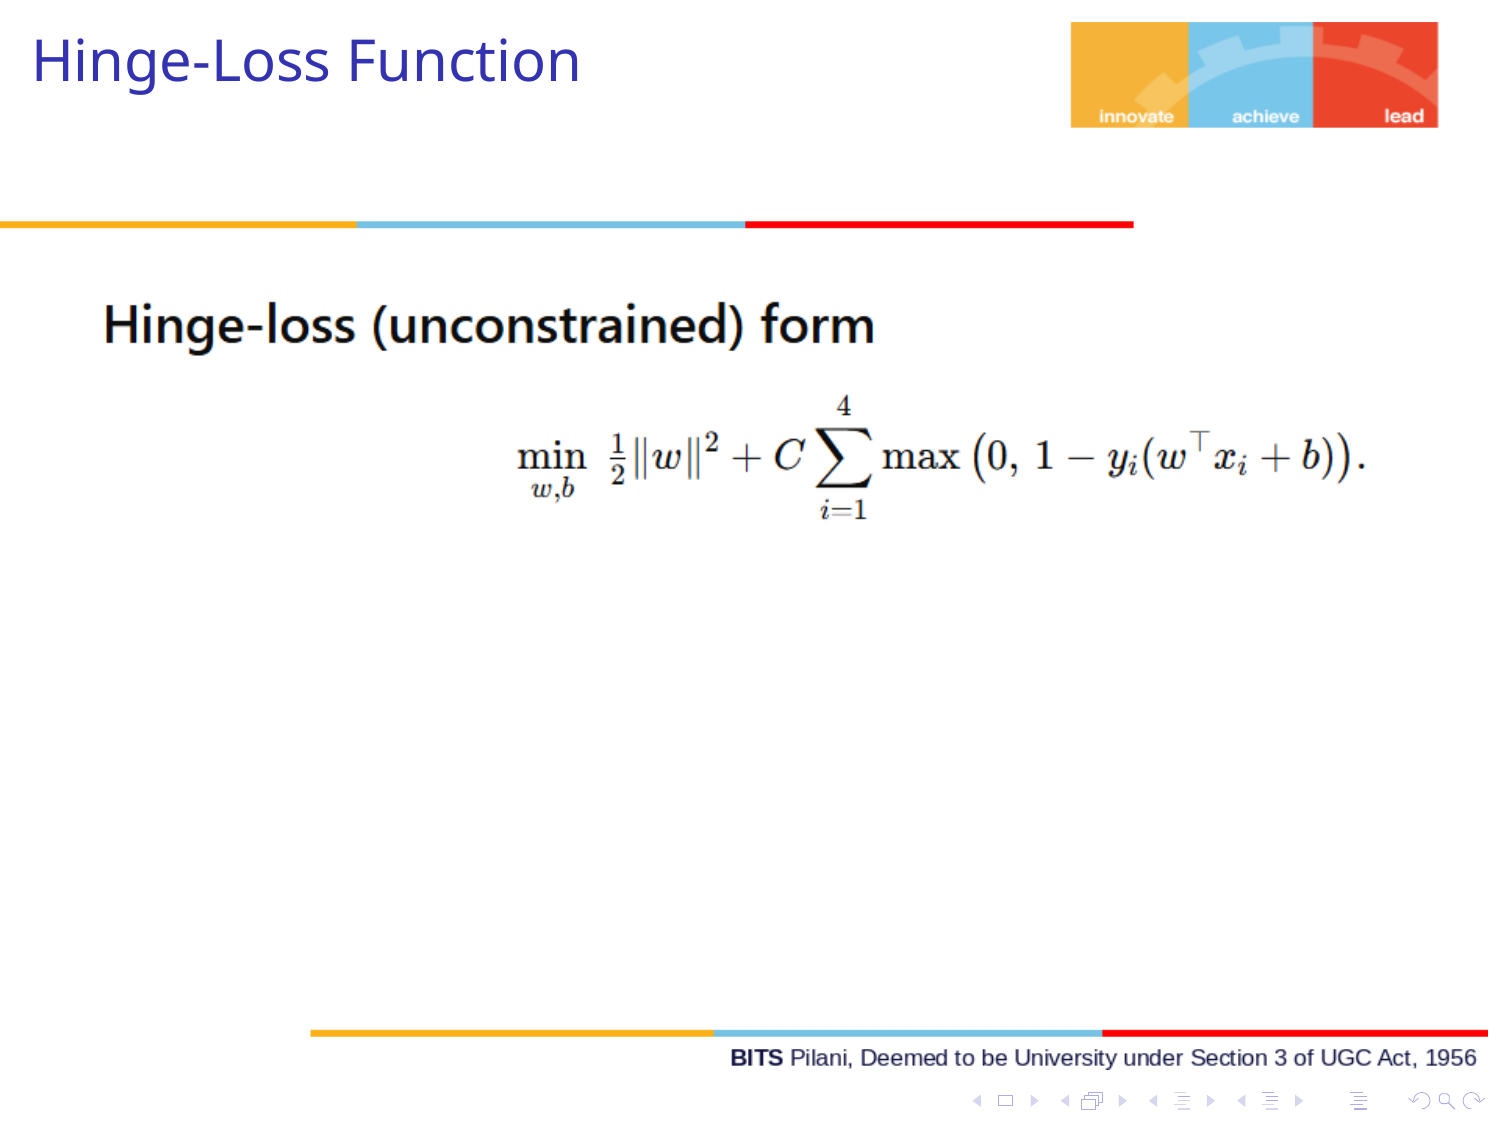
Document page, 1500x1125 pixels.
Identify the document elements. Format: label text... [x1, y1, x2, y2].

picture [0, 22, 1488, 1070]
title Hinge-Loss Function [31, 23, 1084, 94]
